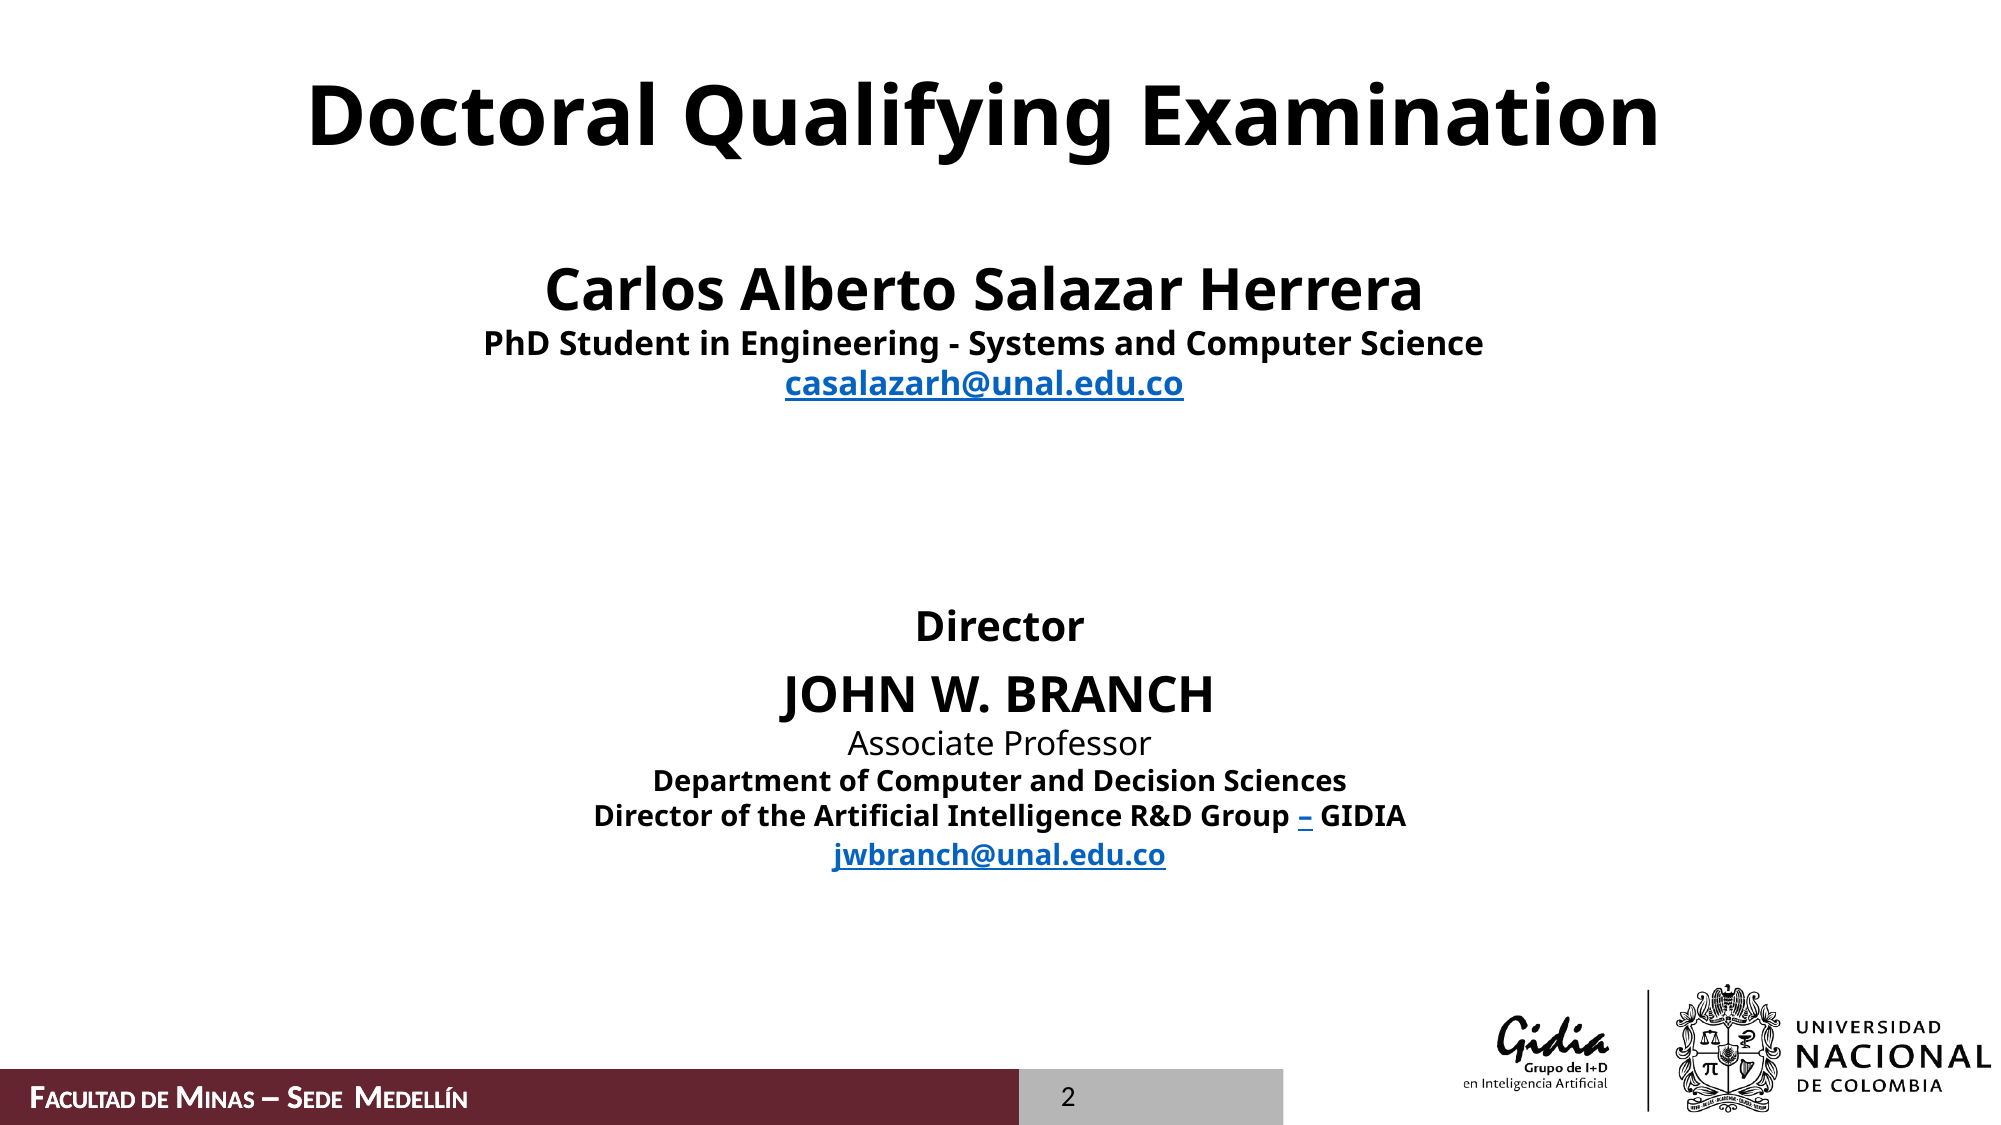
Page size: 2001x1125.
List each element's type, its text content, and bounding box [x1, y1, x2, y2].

picture [1463, 983, 1992, 1113]
text_box Director JOHN W. BRANCH Associate Professor Department of Computer and Decision Sciences Director of the Artificial Intelligence R&D Group – GIDIA jwbranch@unal.edu.co [362, 592, 1638, 919]
slide_number 2 [1054, 1082, 1097, 1116]
text_box Doctoral Qualifying Examination Carlos Alberto Salazar Herrera PhD Student in Engineering - Systems and Computer Science casalazarh@unal.edu.co [199, 62, 1769, 848]
